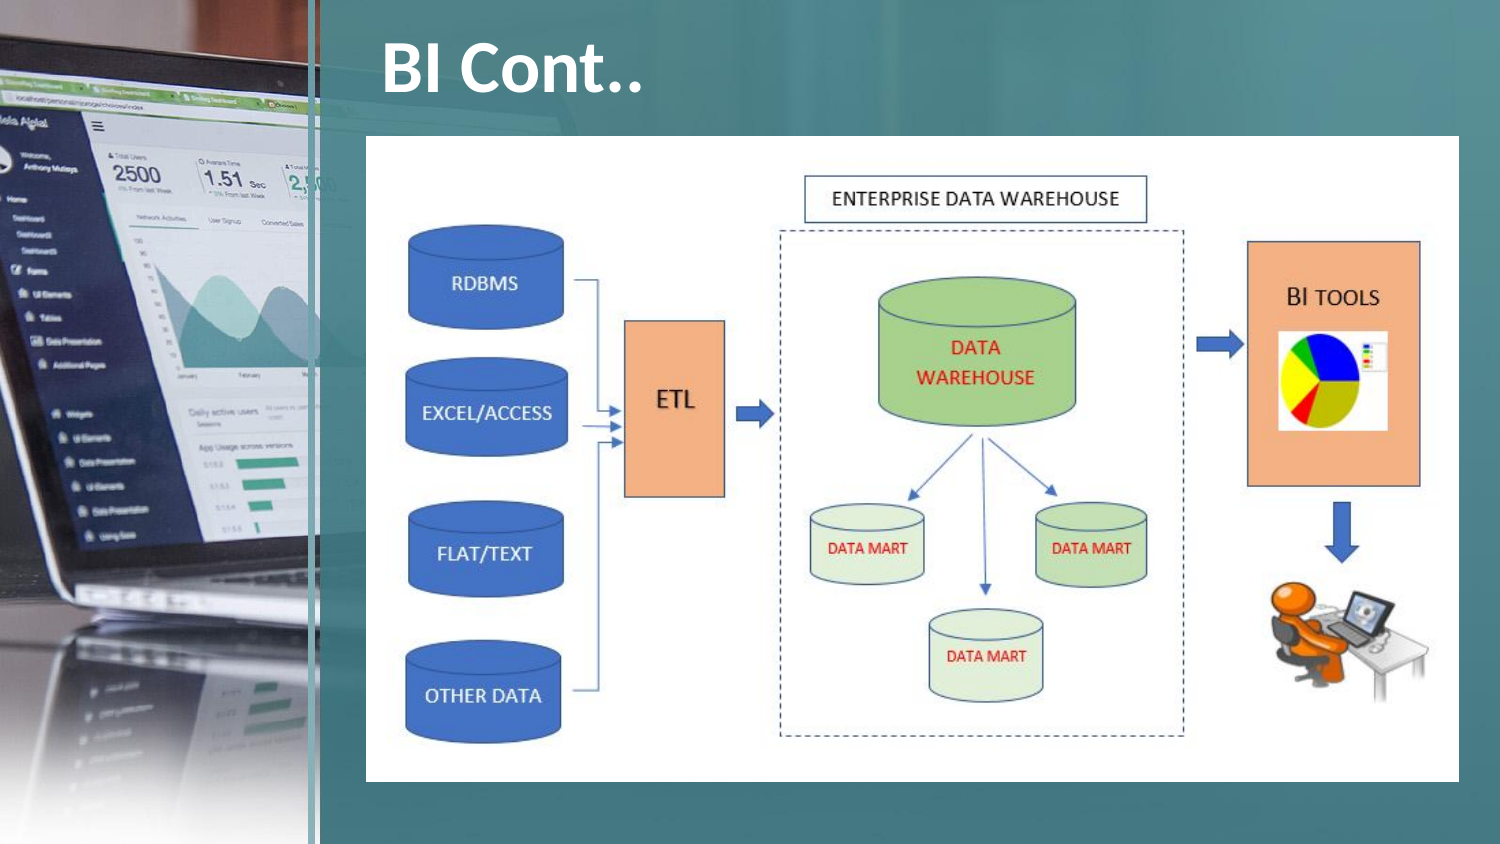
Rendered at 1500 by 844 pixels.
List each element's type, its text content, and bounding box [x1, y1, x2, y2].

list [366, 136, 1459, 783]
picture [0, 0, 1500, 844]
title BI Cont.. [366, 0, 1369, 126]
